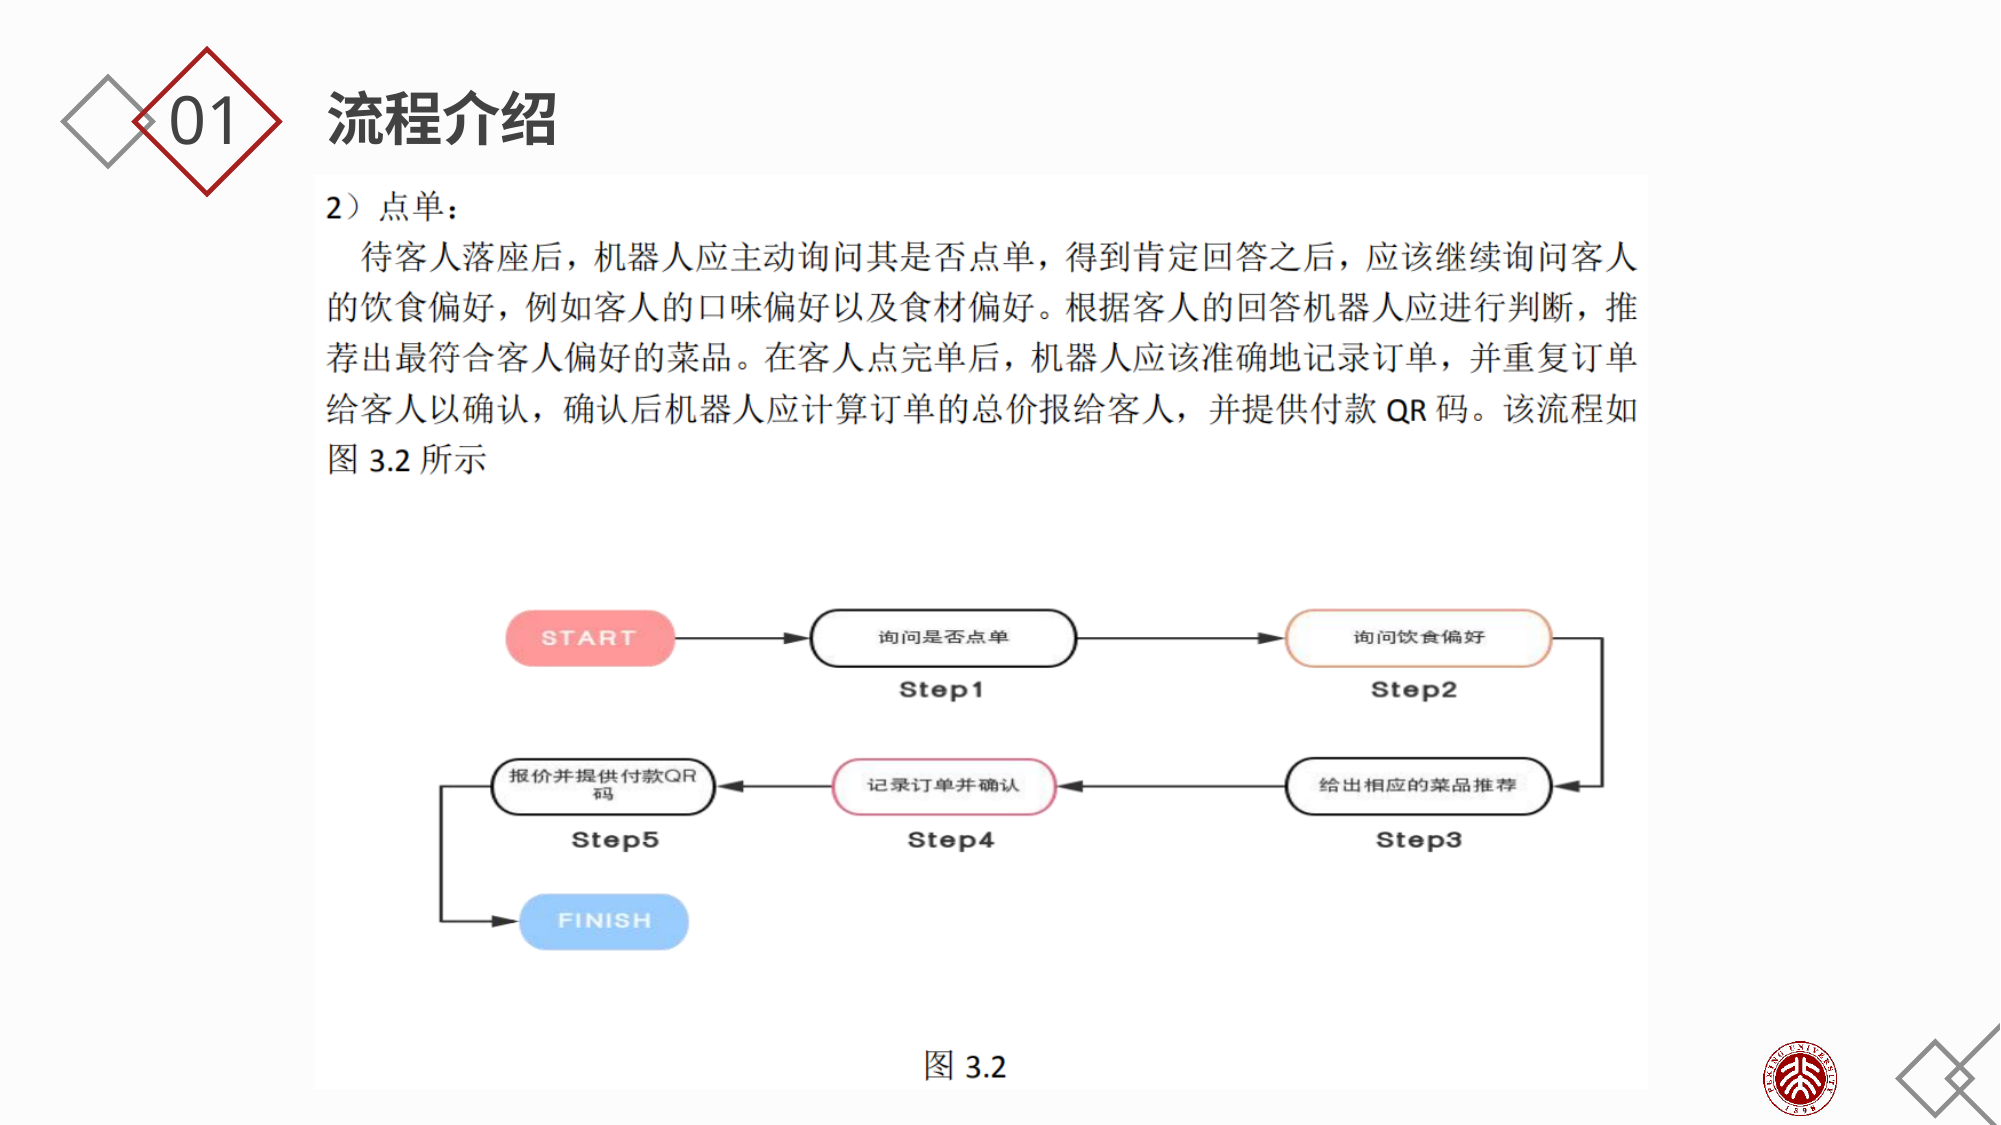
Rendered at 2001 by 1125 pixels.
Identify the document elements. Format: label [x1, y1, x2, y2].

picture [314, 175, 1648, 1090]
text_box [63, 49, 2000, 1125]
